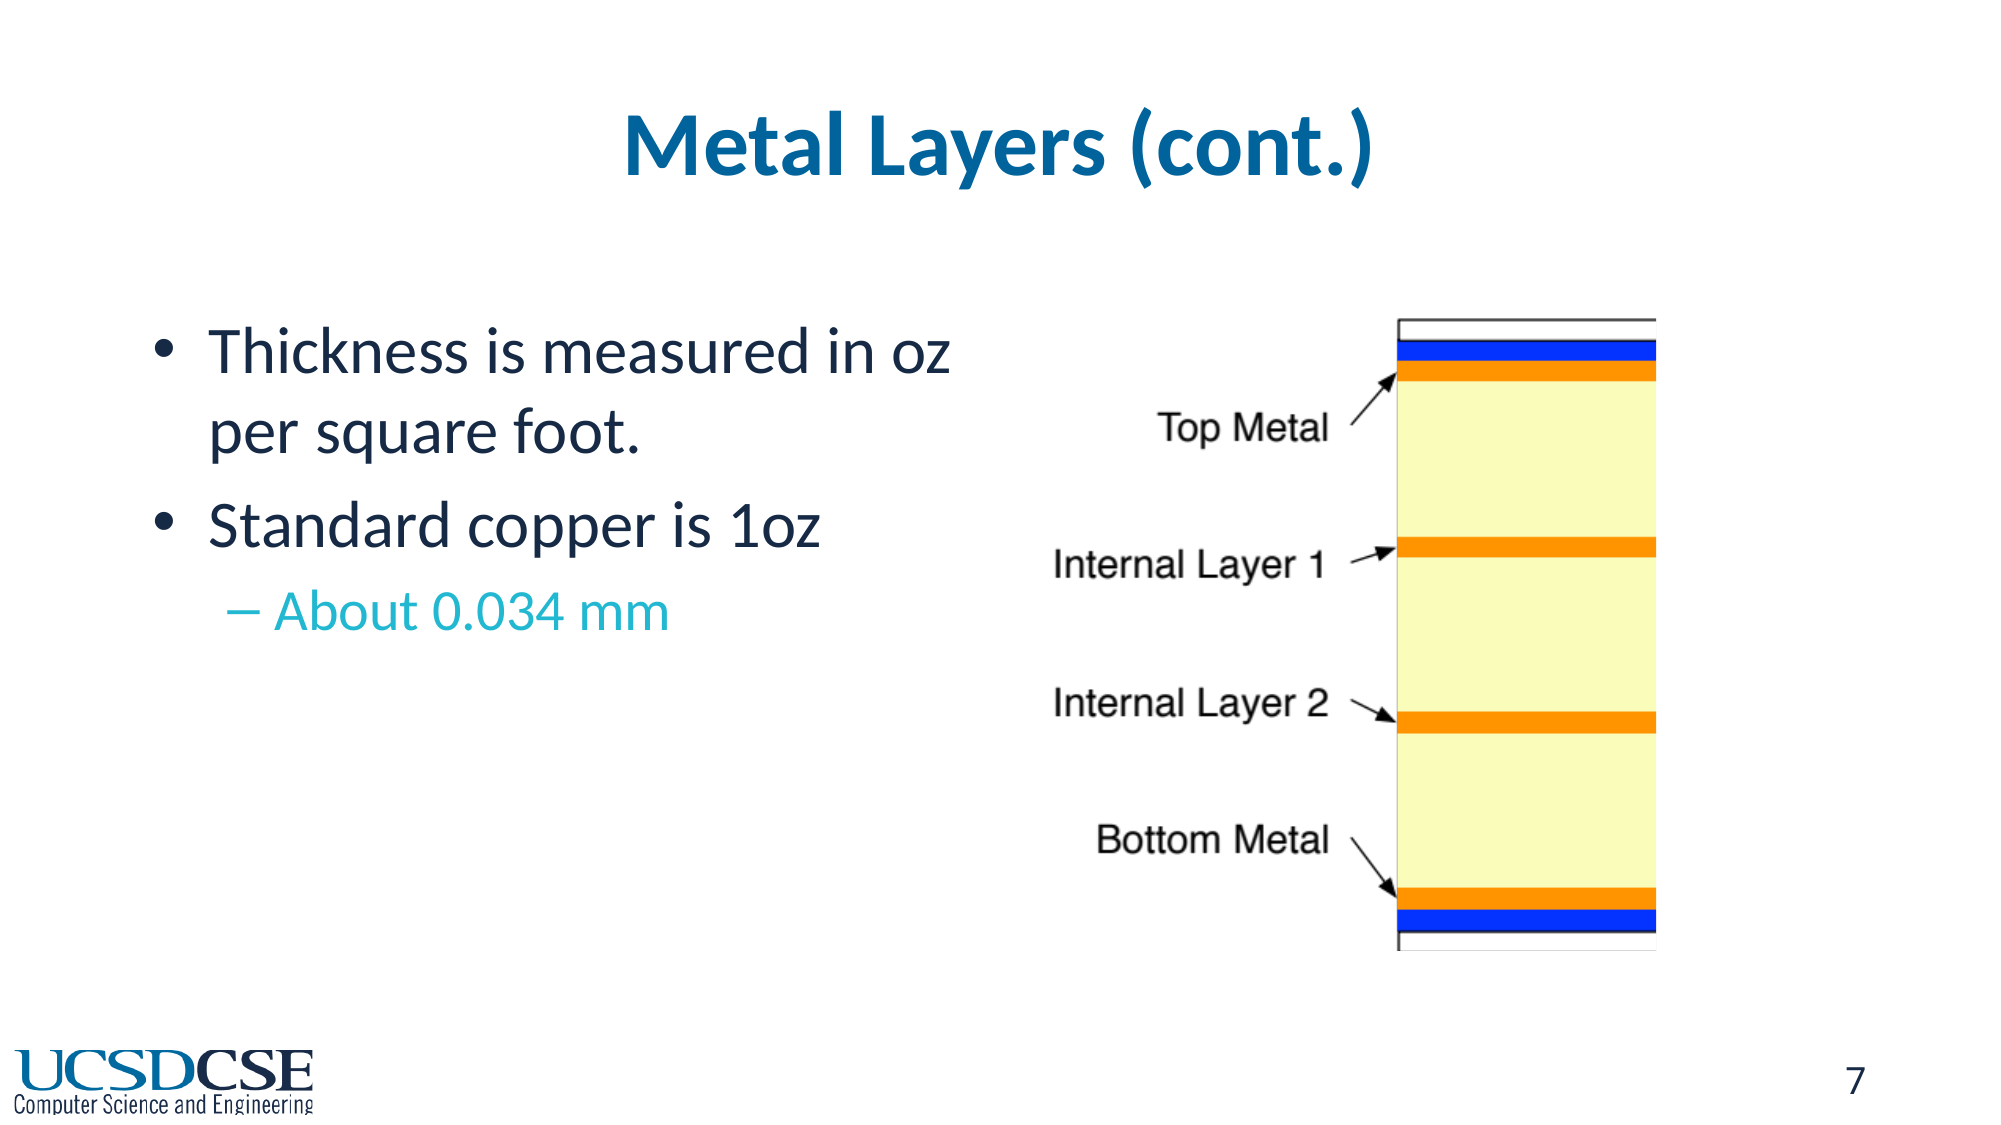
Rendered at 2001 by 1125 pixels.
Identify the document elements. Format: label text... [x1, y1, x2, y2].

list Thickness is measured in oz per square foot. Standard copper is 1oz About 0.034 mm [137, 299, 988, 1014]
title Metal Layers (cont.) [99, 45, 1900, 233]
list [1031, 316, 1657, 951]
